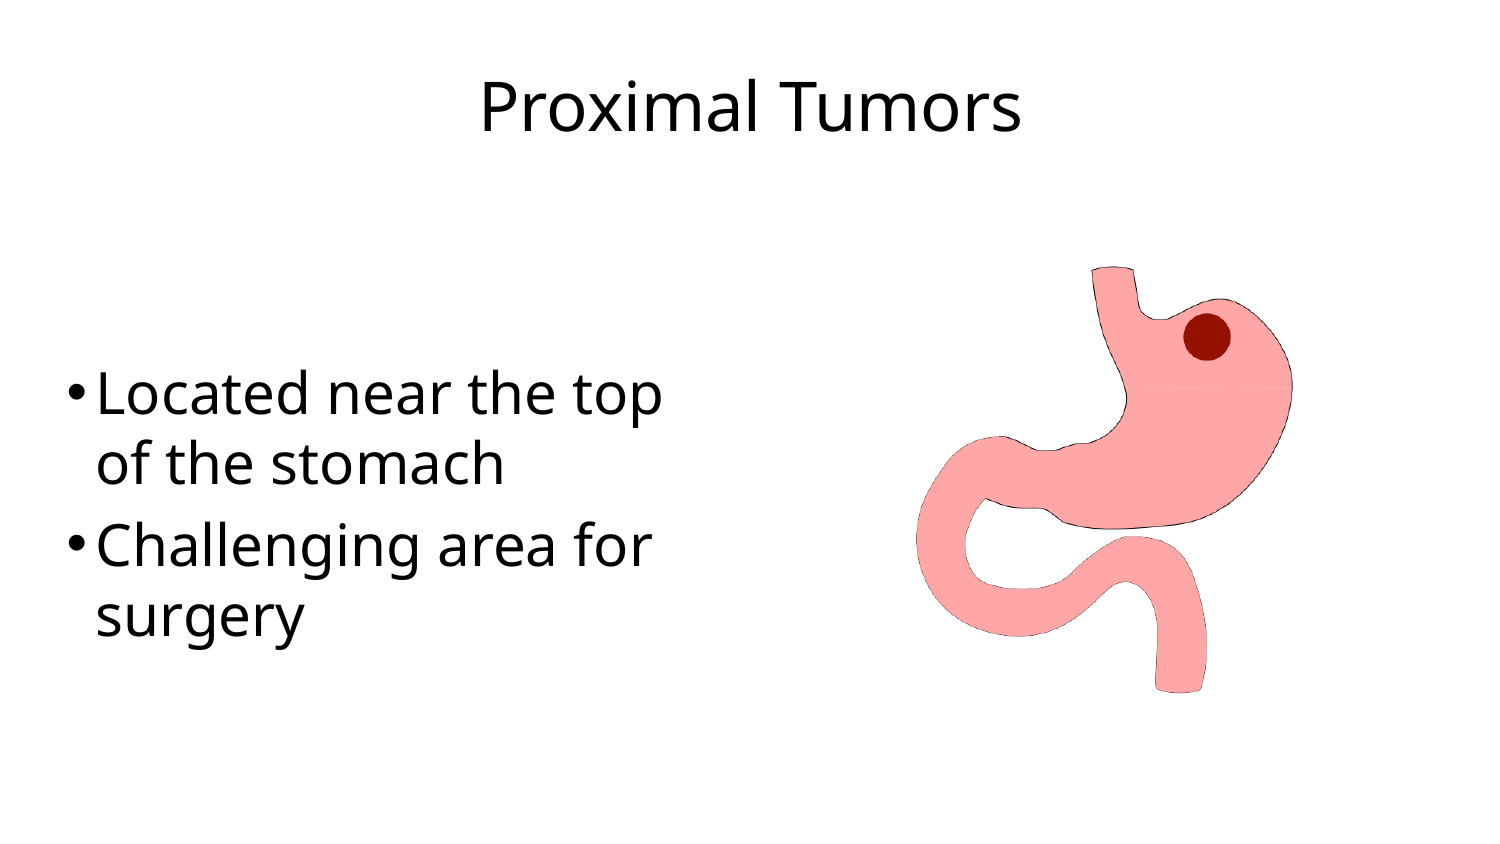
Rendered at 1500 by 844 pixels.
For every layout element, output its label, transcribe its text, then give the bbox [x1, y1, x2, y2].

picture [866, 195, 1340, 809]
title Proximal Tumors [51, 33, 1451, 175]
list Located near the top of the stomach Challenging area for surgery [51, 196, 738, 810]
